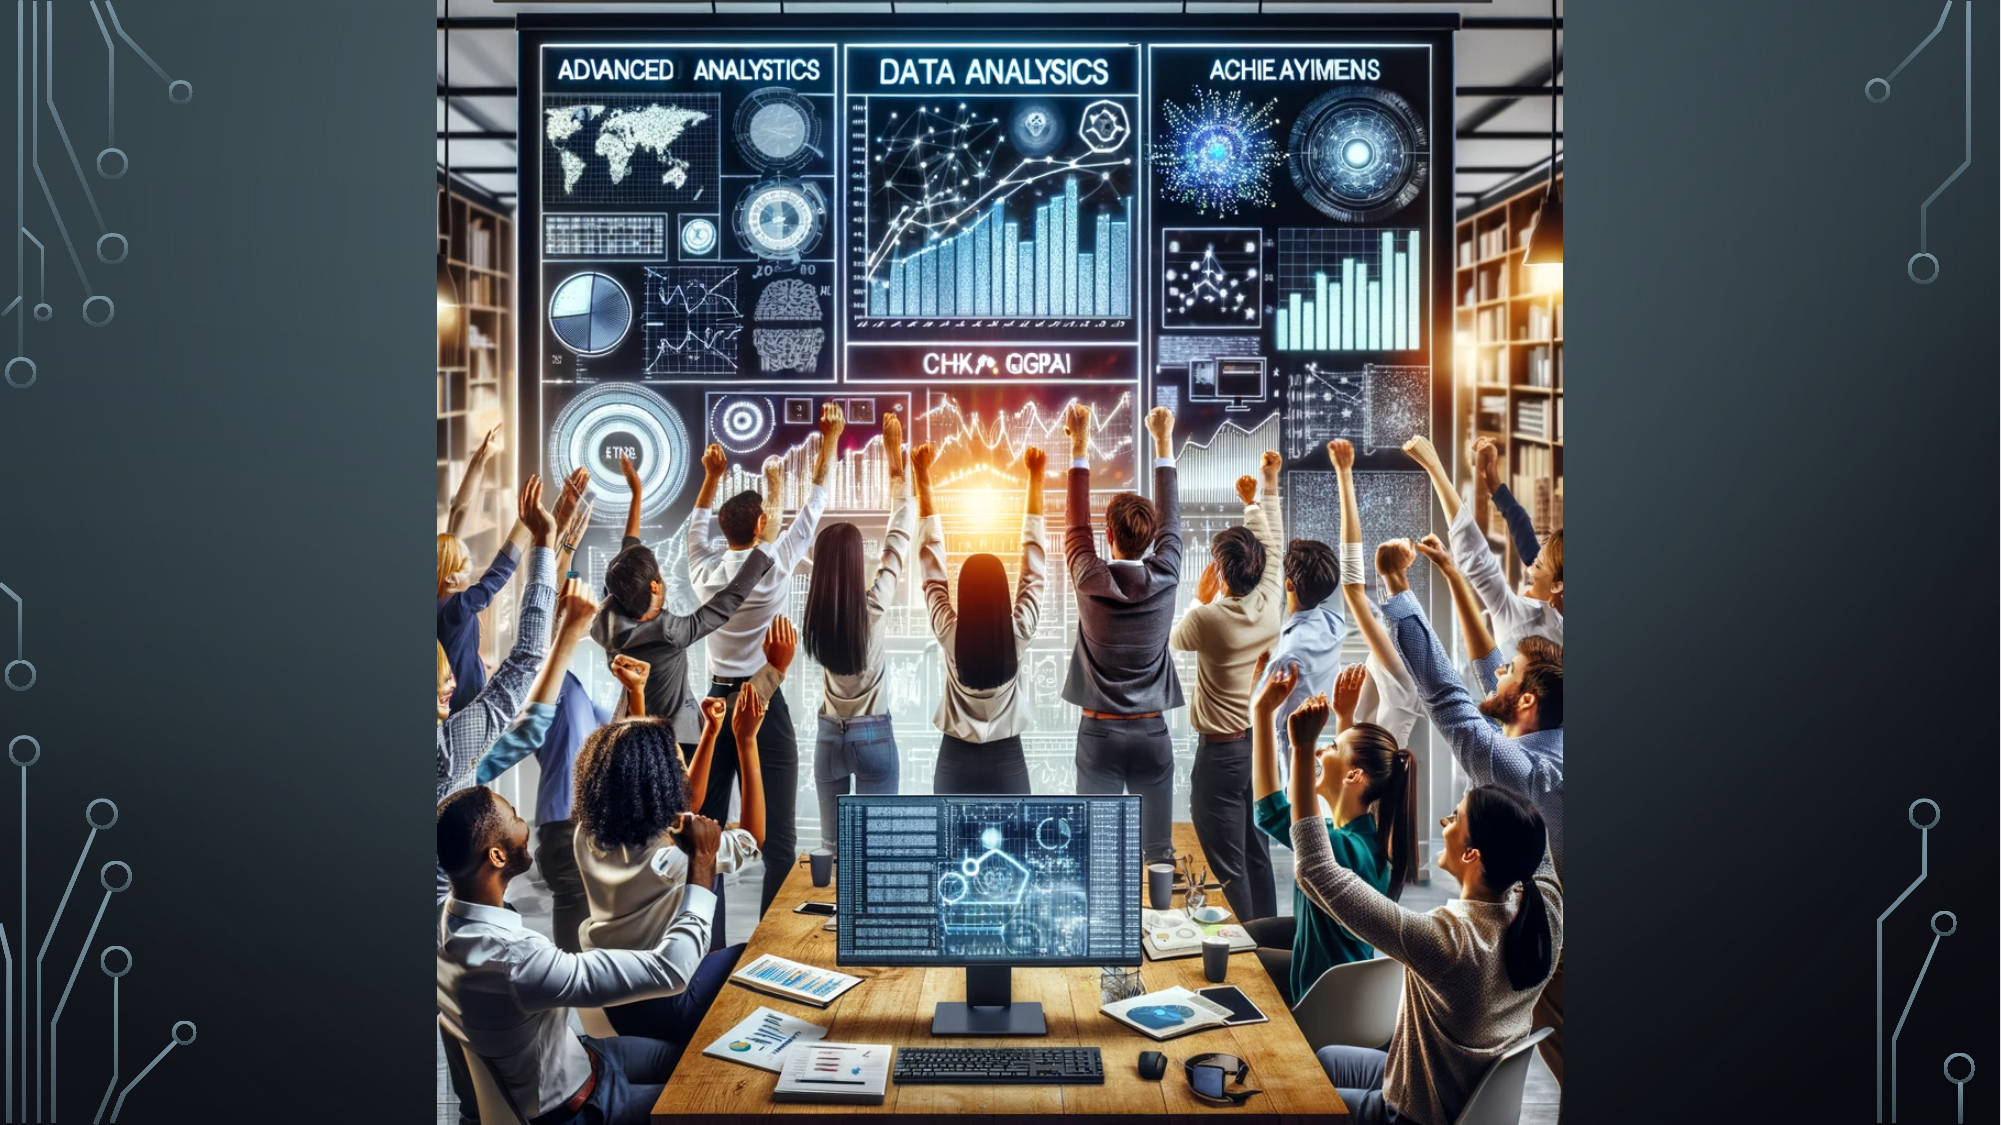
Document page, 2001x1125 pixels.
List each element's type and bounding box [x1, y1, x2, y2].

picture [437, 0, 1563, 1125]
